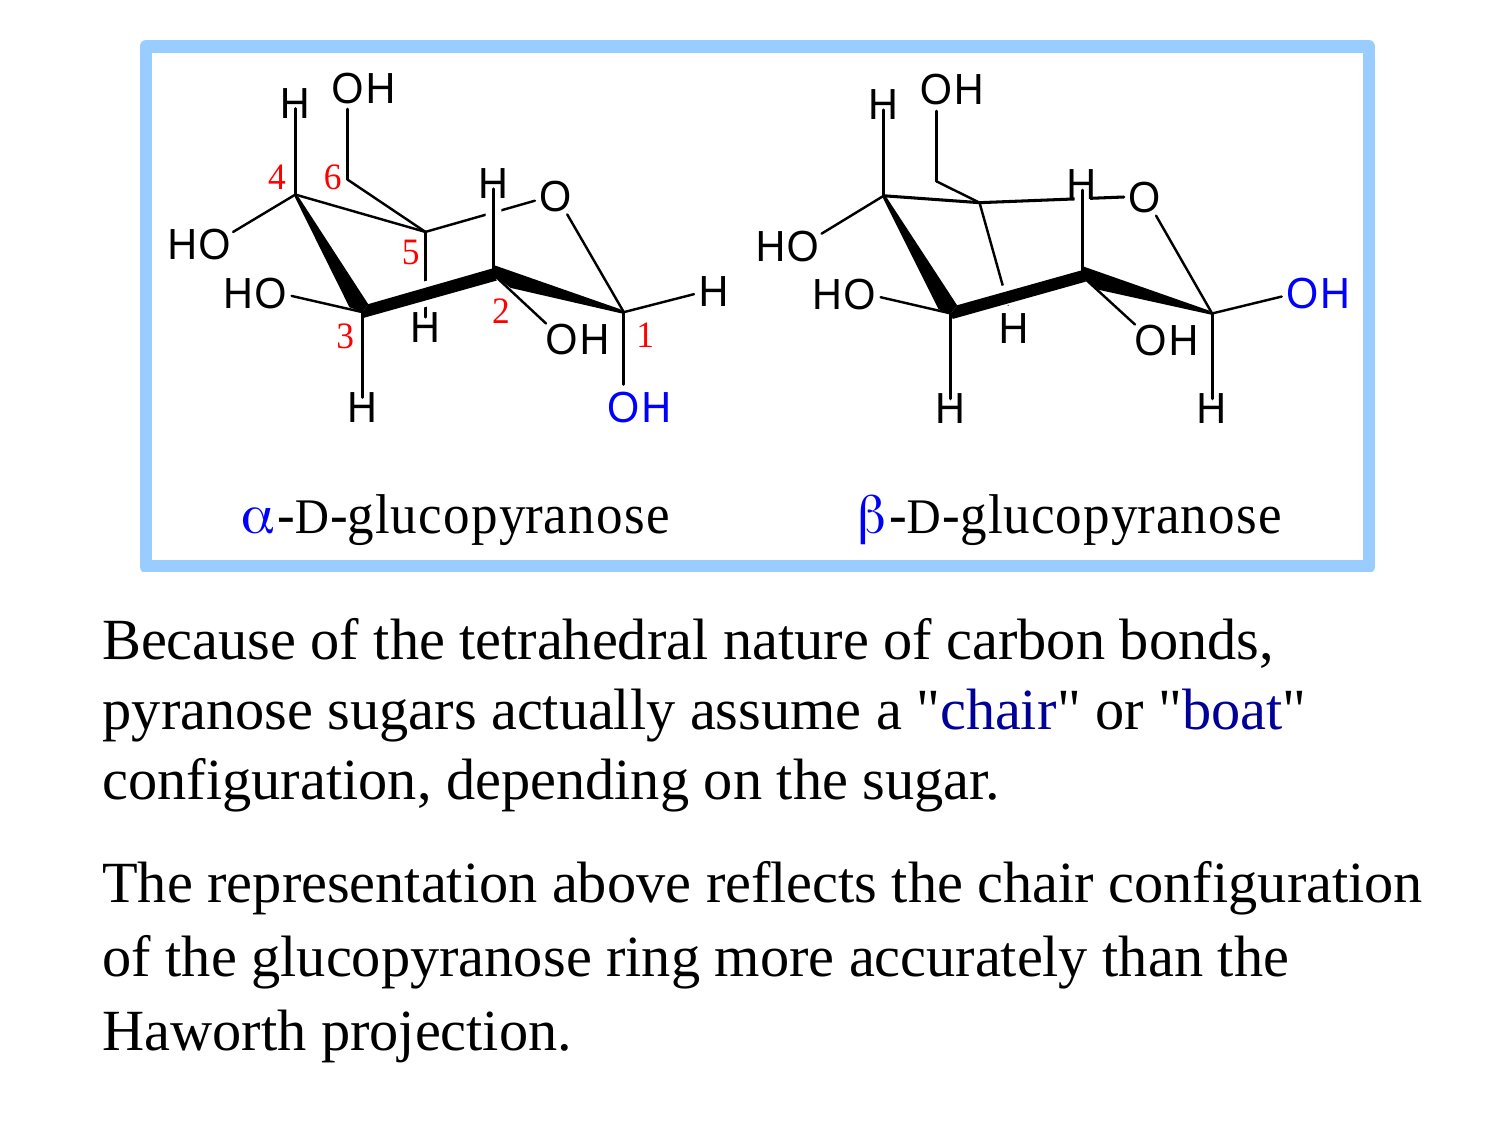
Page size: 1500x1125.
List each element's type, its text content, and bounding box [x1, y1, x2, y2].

list Because of the tetrahedral nature of carbon bonds, pyranose sugars actually assume a "chair" or "boat" configuration, depending on the sugar. The representation above reflects the chair configuration of the glucopyranose ring more accurately than the Haworth projection. [87, 593, 1450, 1082]
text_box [138, 39, 1376, 573]
